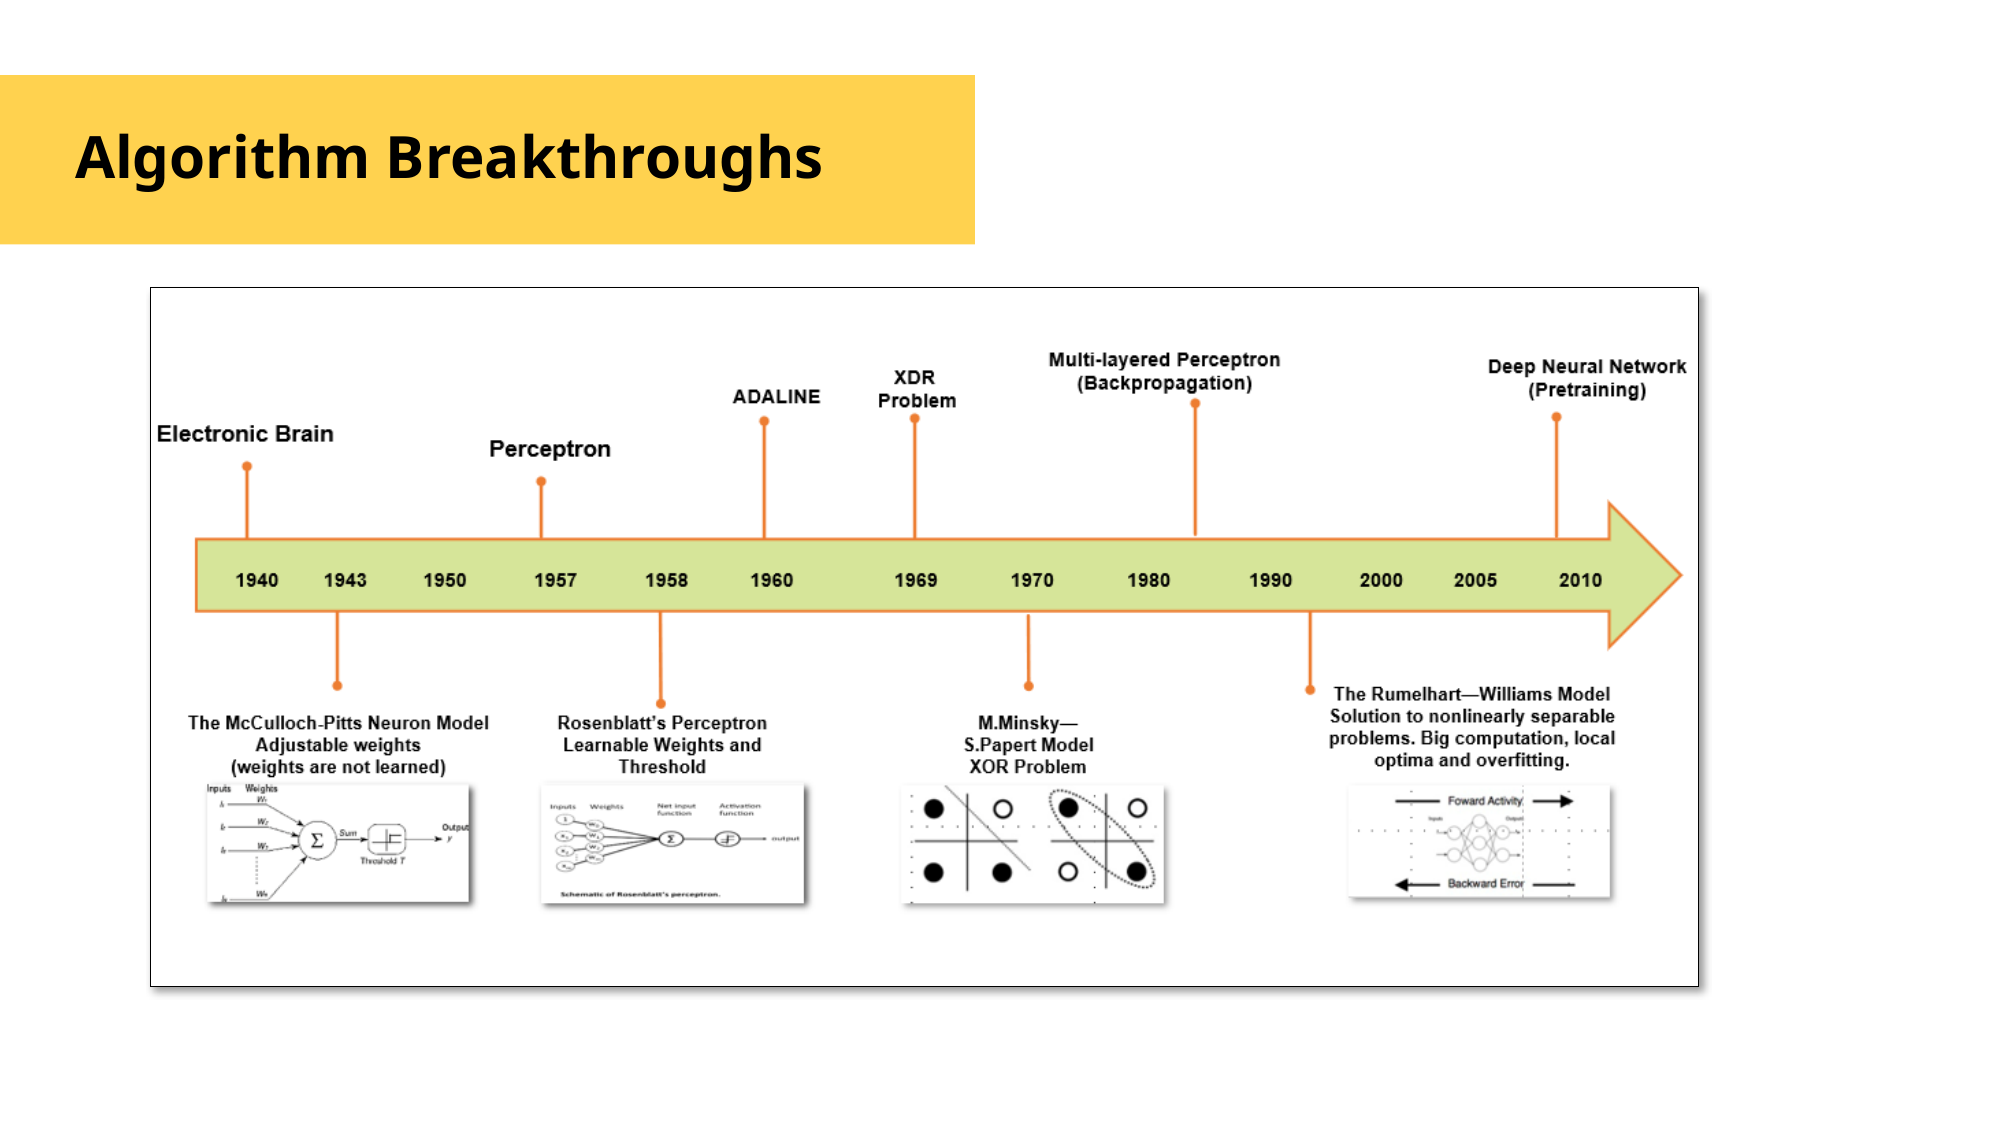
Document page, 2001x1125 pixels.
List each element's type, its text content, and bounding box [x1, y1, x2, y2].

title Algorithm Breakthroughs [0, 75, 975, 245]
picture [150, 287, 1699, 987]
